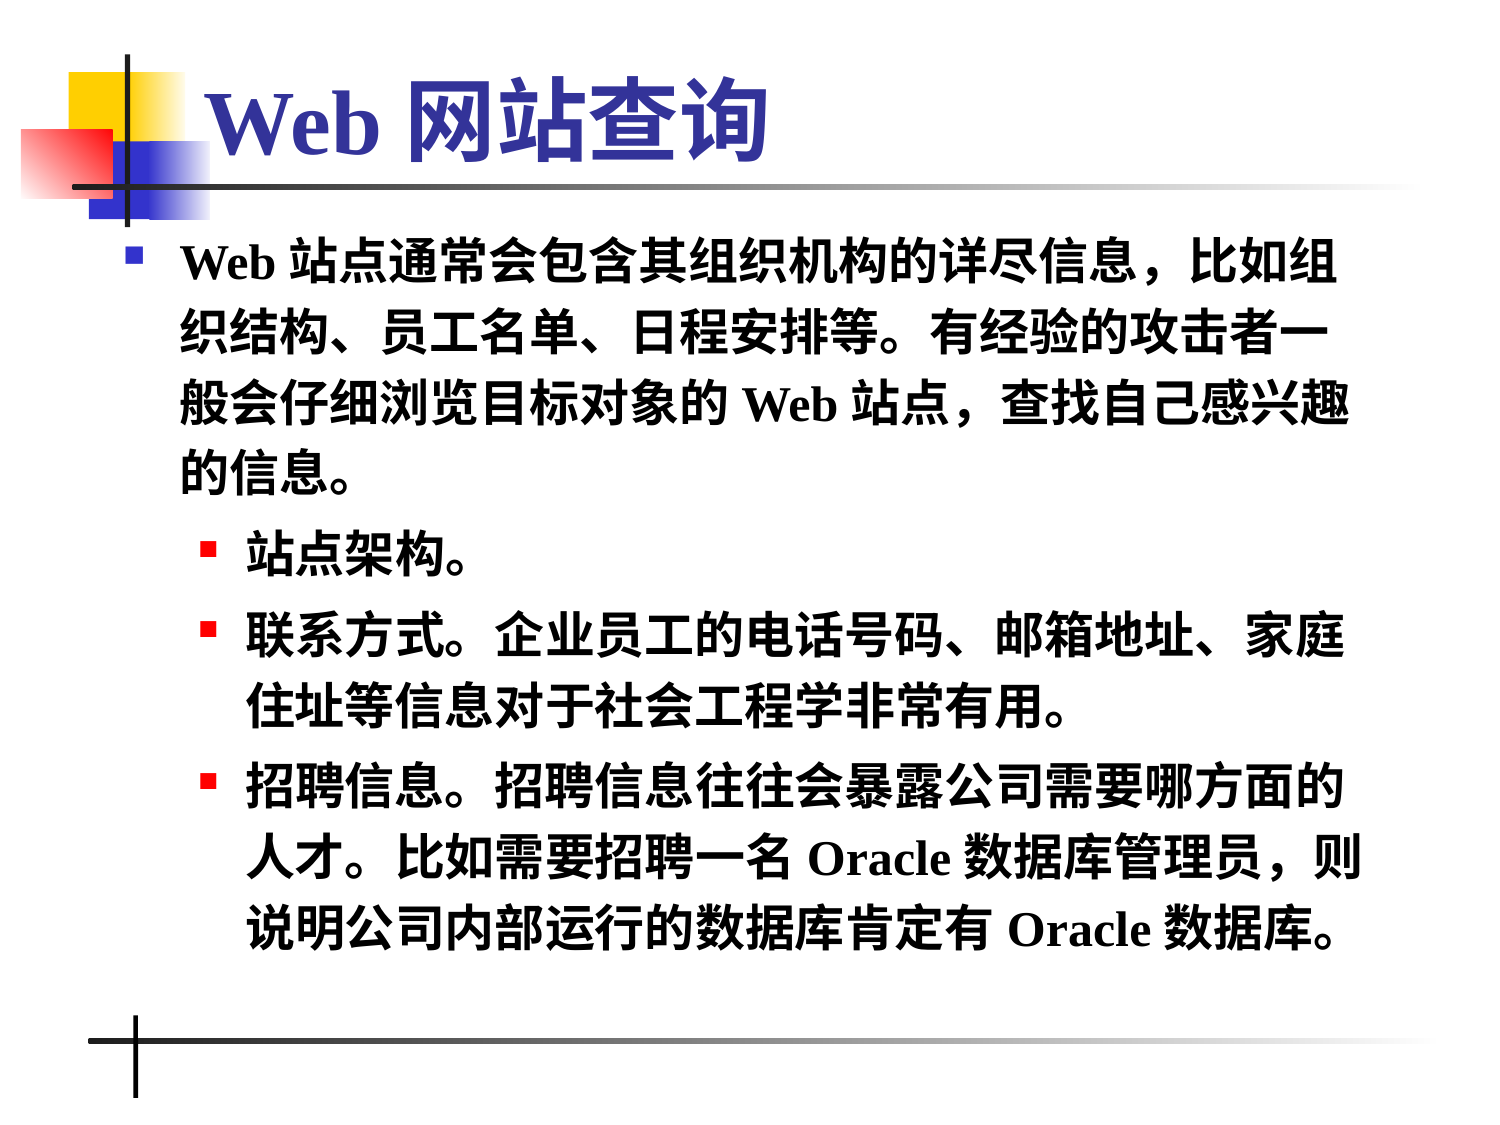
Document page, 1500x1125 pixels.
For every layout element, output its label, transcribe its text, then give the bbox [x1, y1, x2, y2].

list Web站点通常会包含其组织机构的详尽信息，比如组织结构、员工名单、日程安排等。有经验的攻击者一般会仔细浏览目标对象的Web站点，查找自己感兴趣的信息。 站点架构。 联系方式。企业员工的电话号码、邮箱地址、家庭住址等信息对于社会工程学非常有用。 招聘信息。招聘信息往往会暴露公司需要哪方面的人才。比如需要招聘一名Oracle数据库管理员，则说明公司内部运行的数据库肯定有Oracle数据库。 [107, 210, 1384, 987]
title Web网站查询 [188, 23, 1468, 181]
